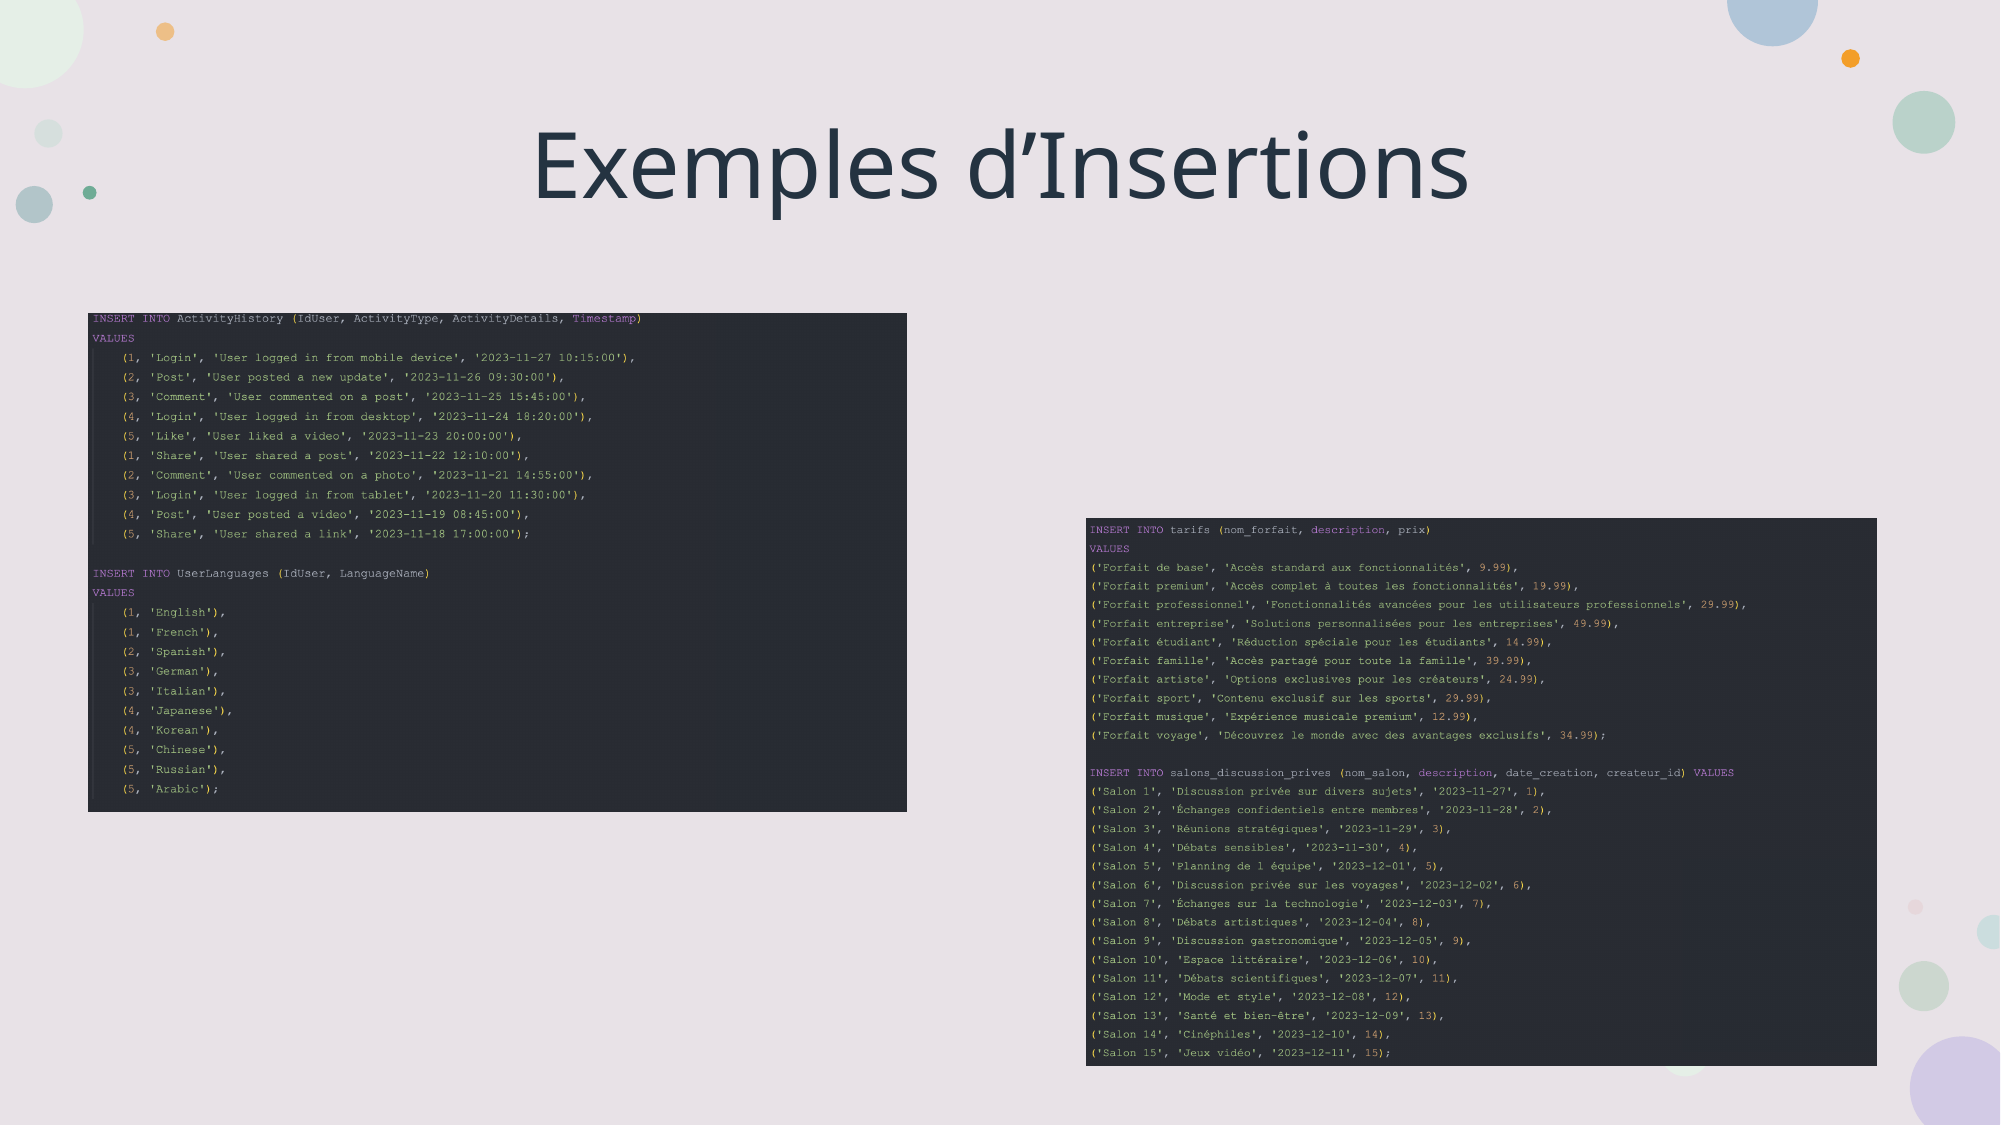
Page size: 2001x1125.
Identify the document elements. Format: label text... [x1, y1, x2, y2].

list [88, 313, 907, 812]
picture [1086, 518, 1877, 1066]
title Exemples d’Insertions [127, 59, 1877, 278]
